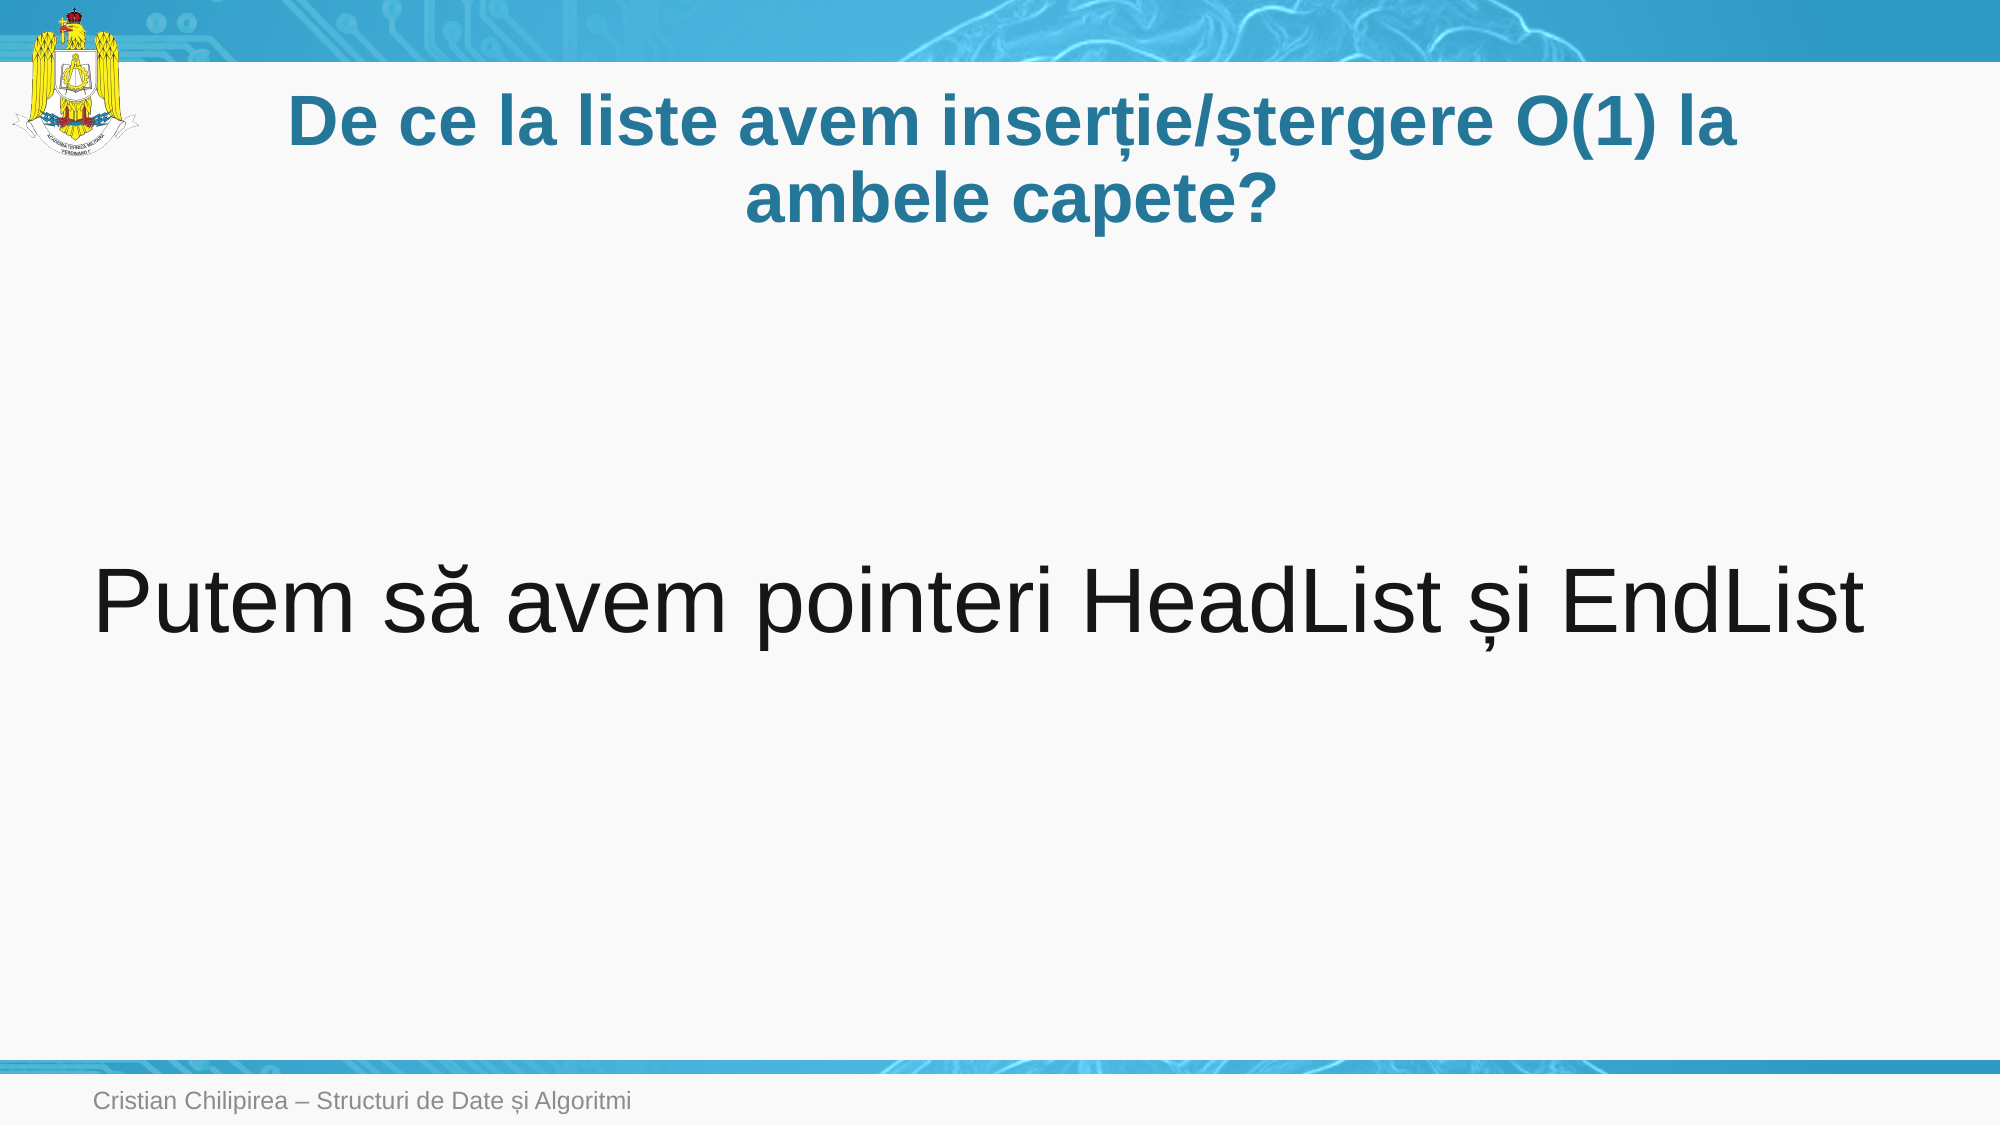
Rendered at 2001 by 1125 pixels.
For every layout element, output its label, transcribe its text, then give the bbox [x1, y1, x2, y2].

picture [0, 1060, 2000, 1074]
title De ce la liste avem inserție/ștergere O(1) la ambele capete? [150, 76, 1876, 246]
footer Cristian Chilipirea – Structuri de Date și Algoritmi [77, 1073, 1338, 1125]
picture [0, 0, 2000, 156]
text_box Putem să avem pointeri HeadList și EndList [77, 533, 2000, 658]
